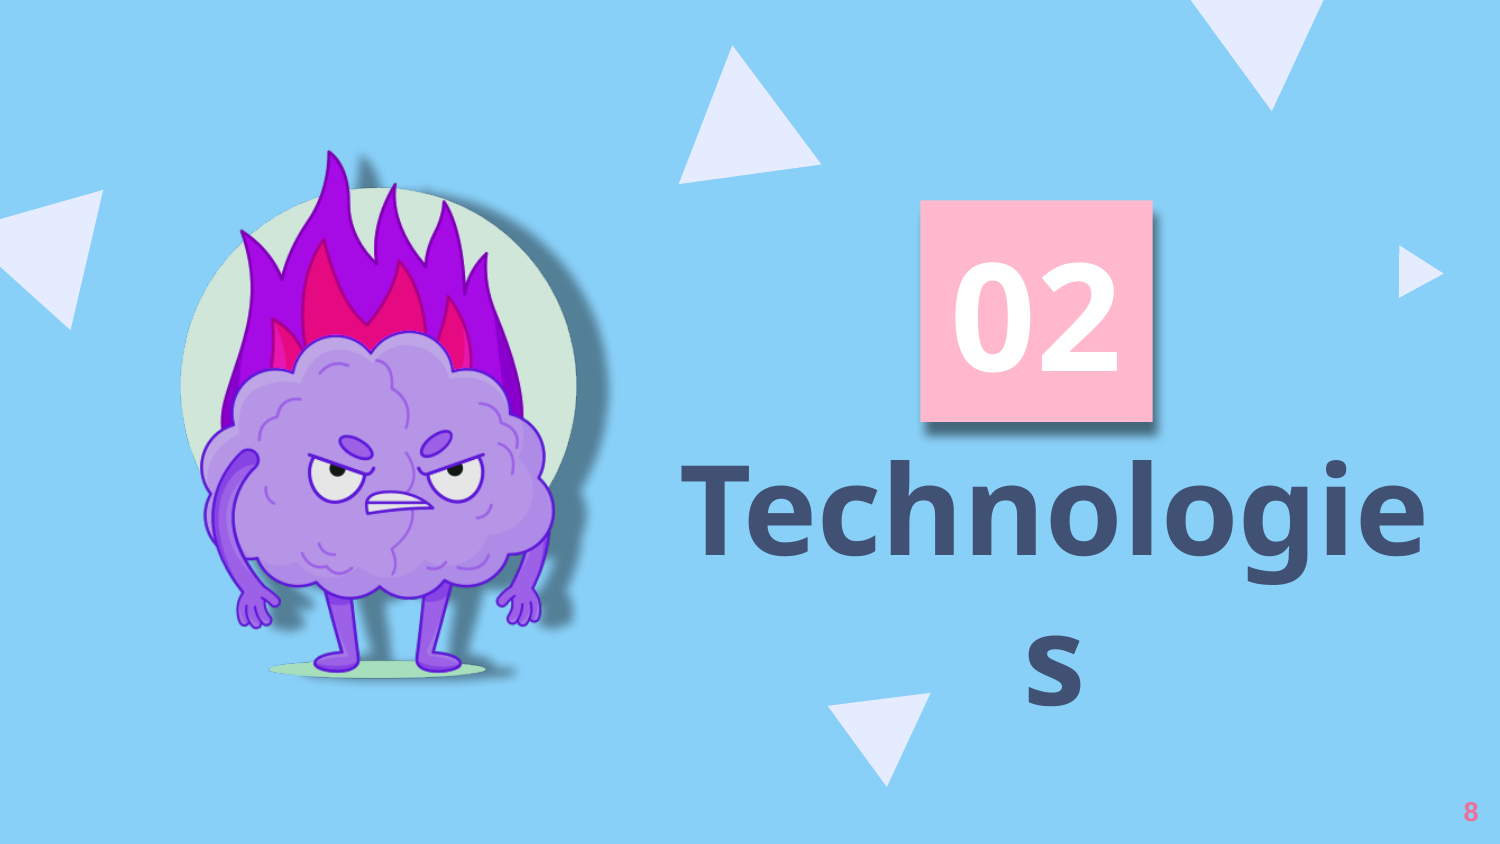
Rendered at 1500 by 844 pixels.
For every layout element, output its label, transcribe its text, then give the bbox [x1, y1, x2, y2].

slide_number ‹#› [1403, 779, 1494, 844]
title 02 [920, 200, 1153, 422]
picture [89, 126, 666, 702]
title Technologies [640, 586, 1470, 725]
